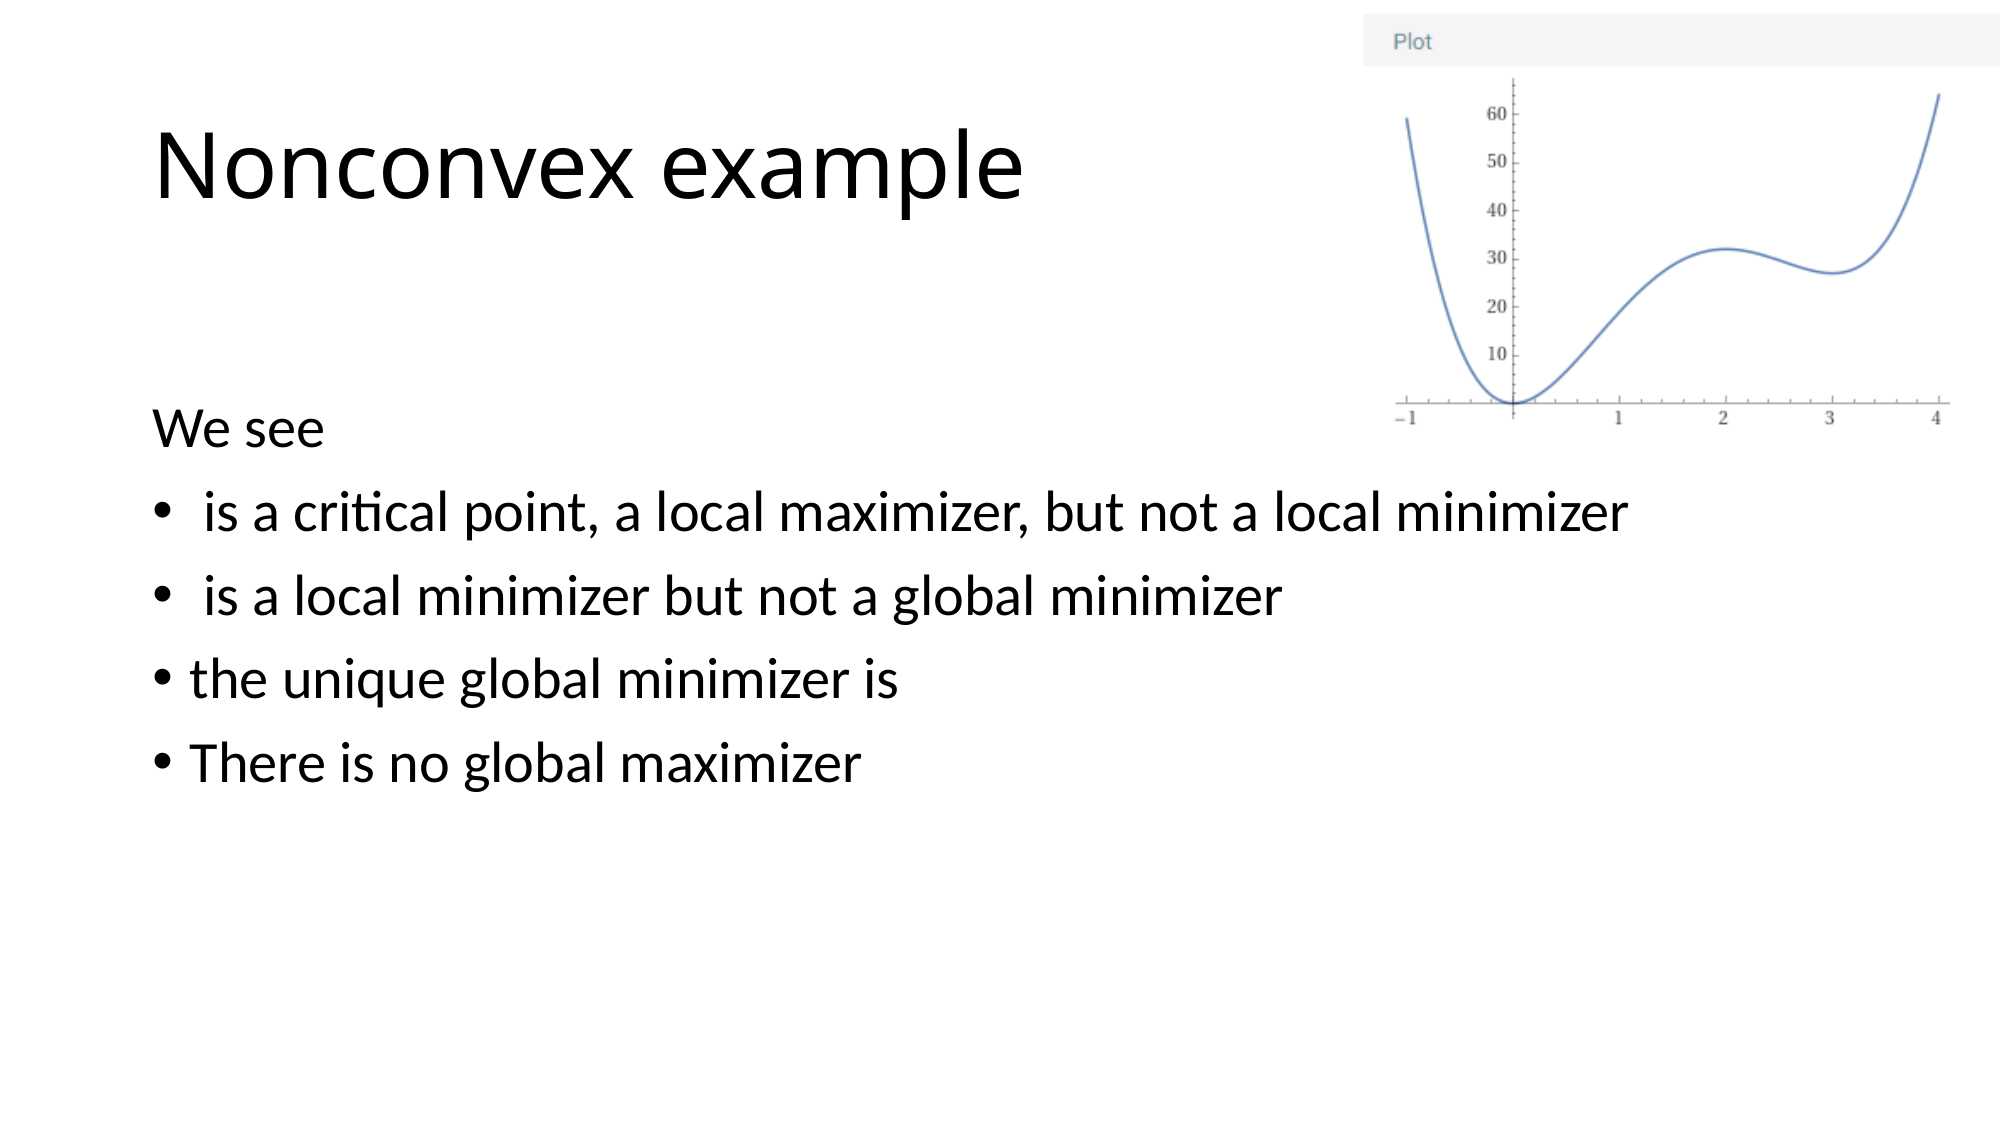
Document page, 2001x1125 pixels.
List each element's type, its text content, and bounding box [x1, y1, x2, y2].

title Nonconvex example [137, 59, 1363, 278]
picture [1363, 0, 2000, 445]
